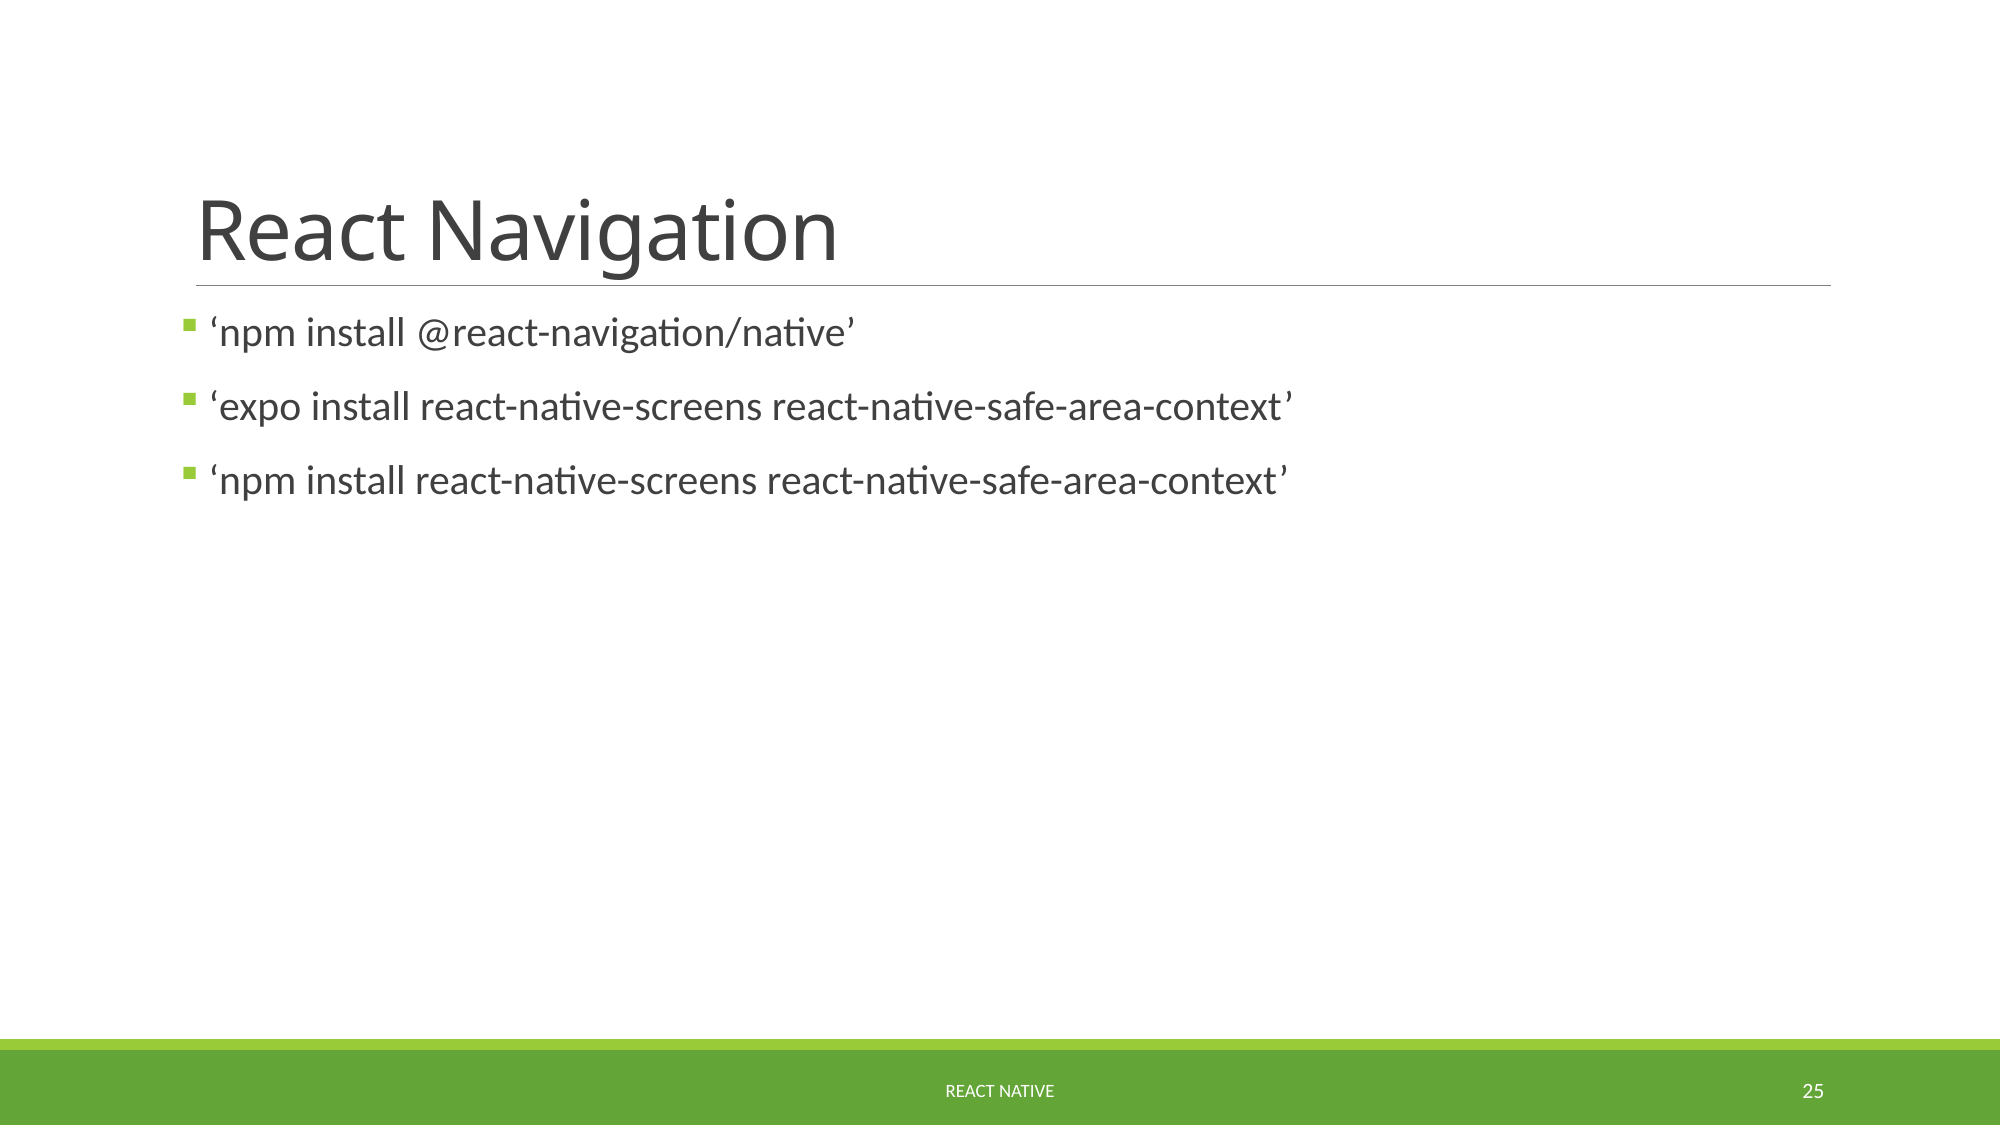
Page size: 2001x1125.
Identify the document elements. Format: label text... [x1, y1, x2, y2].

list ‘npm install @react-navigation/native’ ‘expo install react-native-screens react-native-safe-area-context’ ‘npm install react-native-screens react-native-safe-area-context’ [180, 302, 1830, 963]
footer React Native [604, 1059, 1396, 1120]
title React Navigation [180, 47, 1830, 285]
slide_number 25 [1624, 1059, 1840, 1120]
